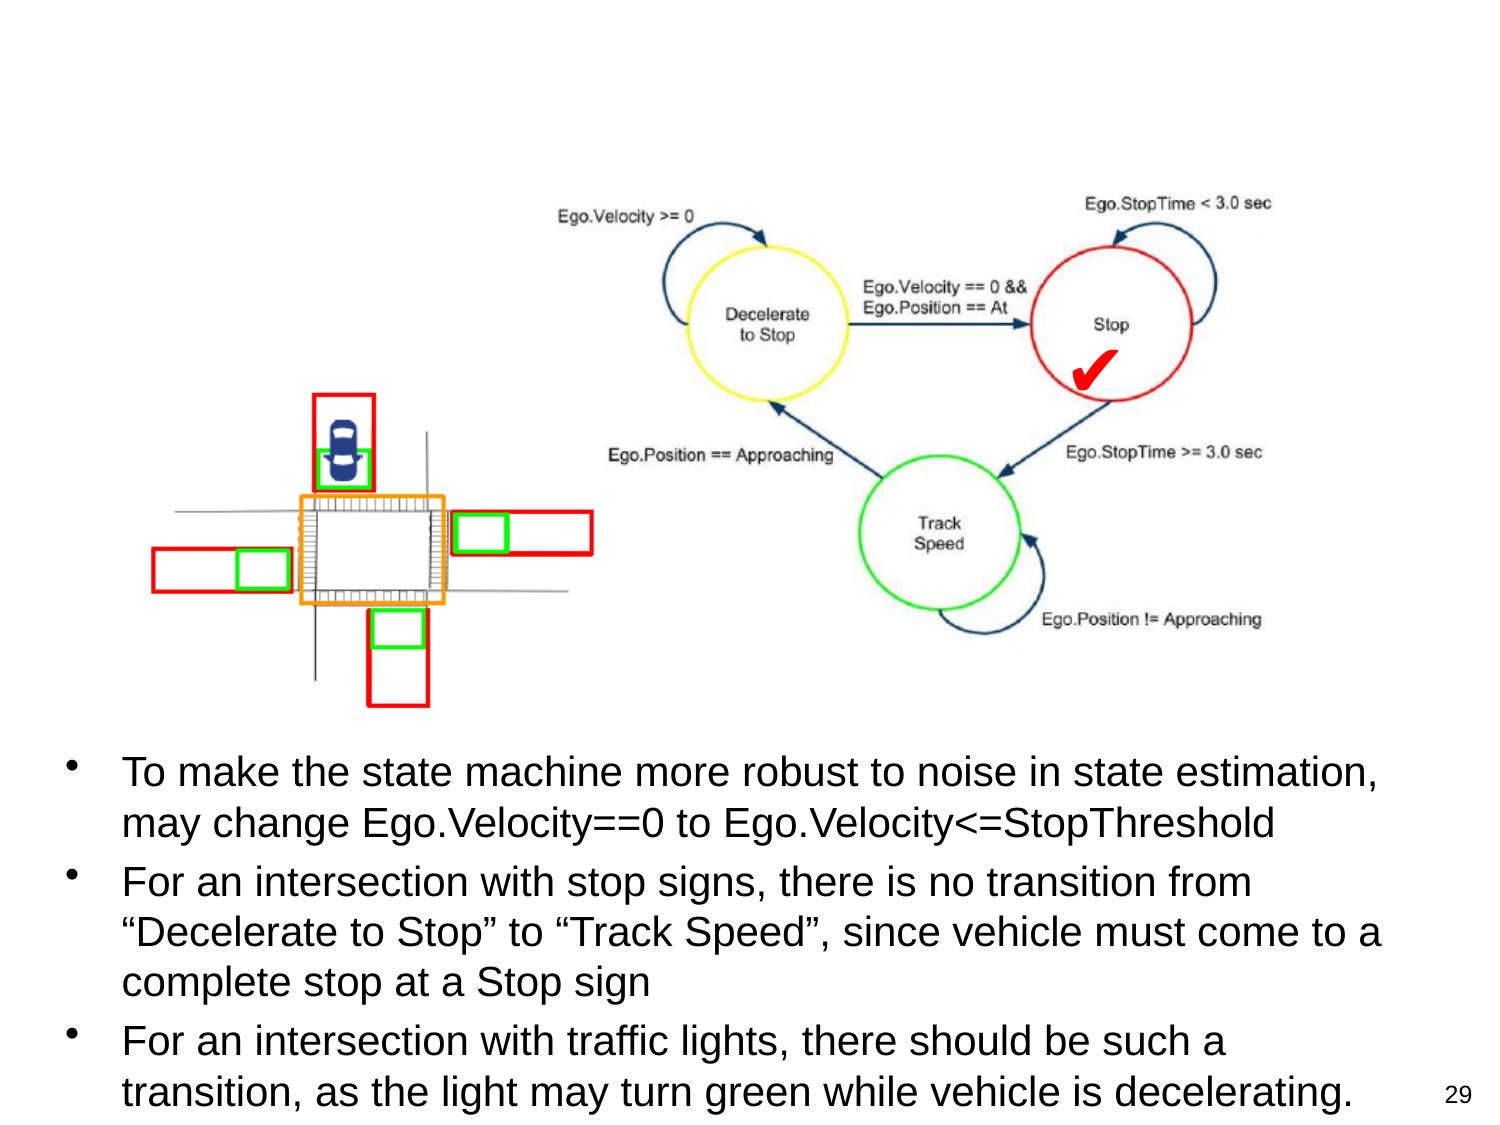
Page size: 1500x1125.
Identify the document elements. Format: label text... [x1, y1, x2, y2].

picture [149, 189, 1277, 711]
slide_number 29 [1137, 1070, 1488, 1112]
list To make the state machine more robust to noise in state estimation, may change Ego.Velocity==0 to Ego.Velocity<=StopThreshold For an intersection with stop signs, there is no transition from “Decelerate to Stop” to “Track Speed”, since vehicle must come to a complete stop at a Stop sign For an intersection with traffic lights, there should be such a transition, as the light may turn green while vehicle is decelerating. [49, 737, 1401, 1125]
